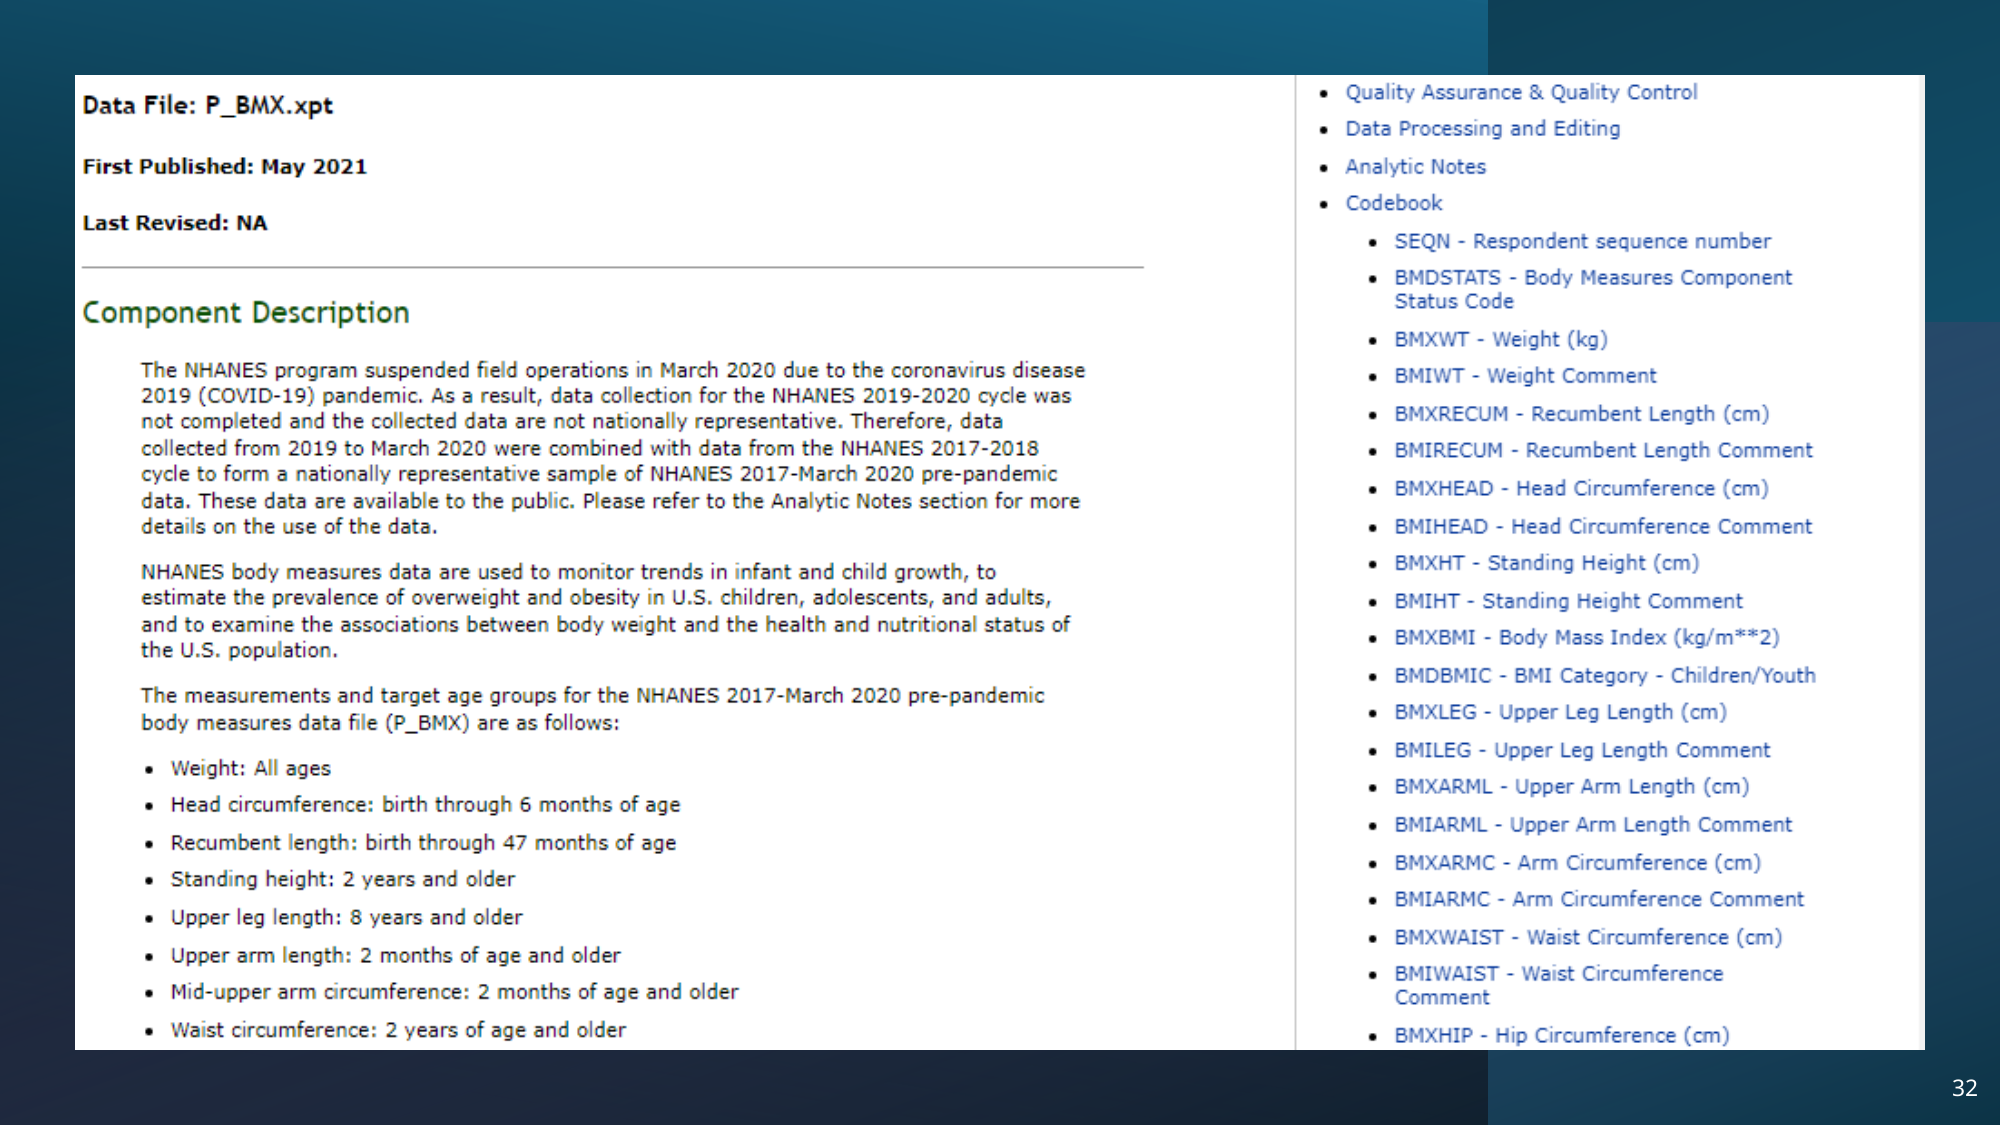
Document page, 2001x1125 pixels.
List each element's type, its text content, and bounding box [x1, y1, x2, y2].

text_box [0, 0, 1489, 321]
text_box [0, 321, 2000, 1125]
text_box [1489, 0, 2000, 321]
slide_number 32 [1920, 1058, 1994, 1119]
picture [74, 74, 1926, 1051]
